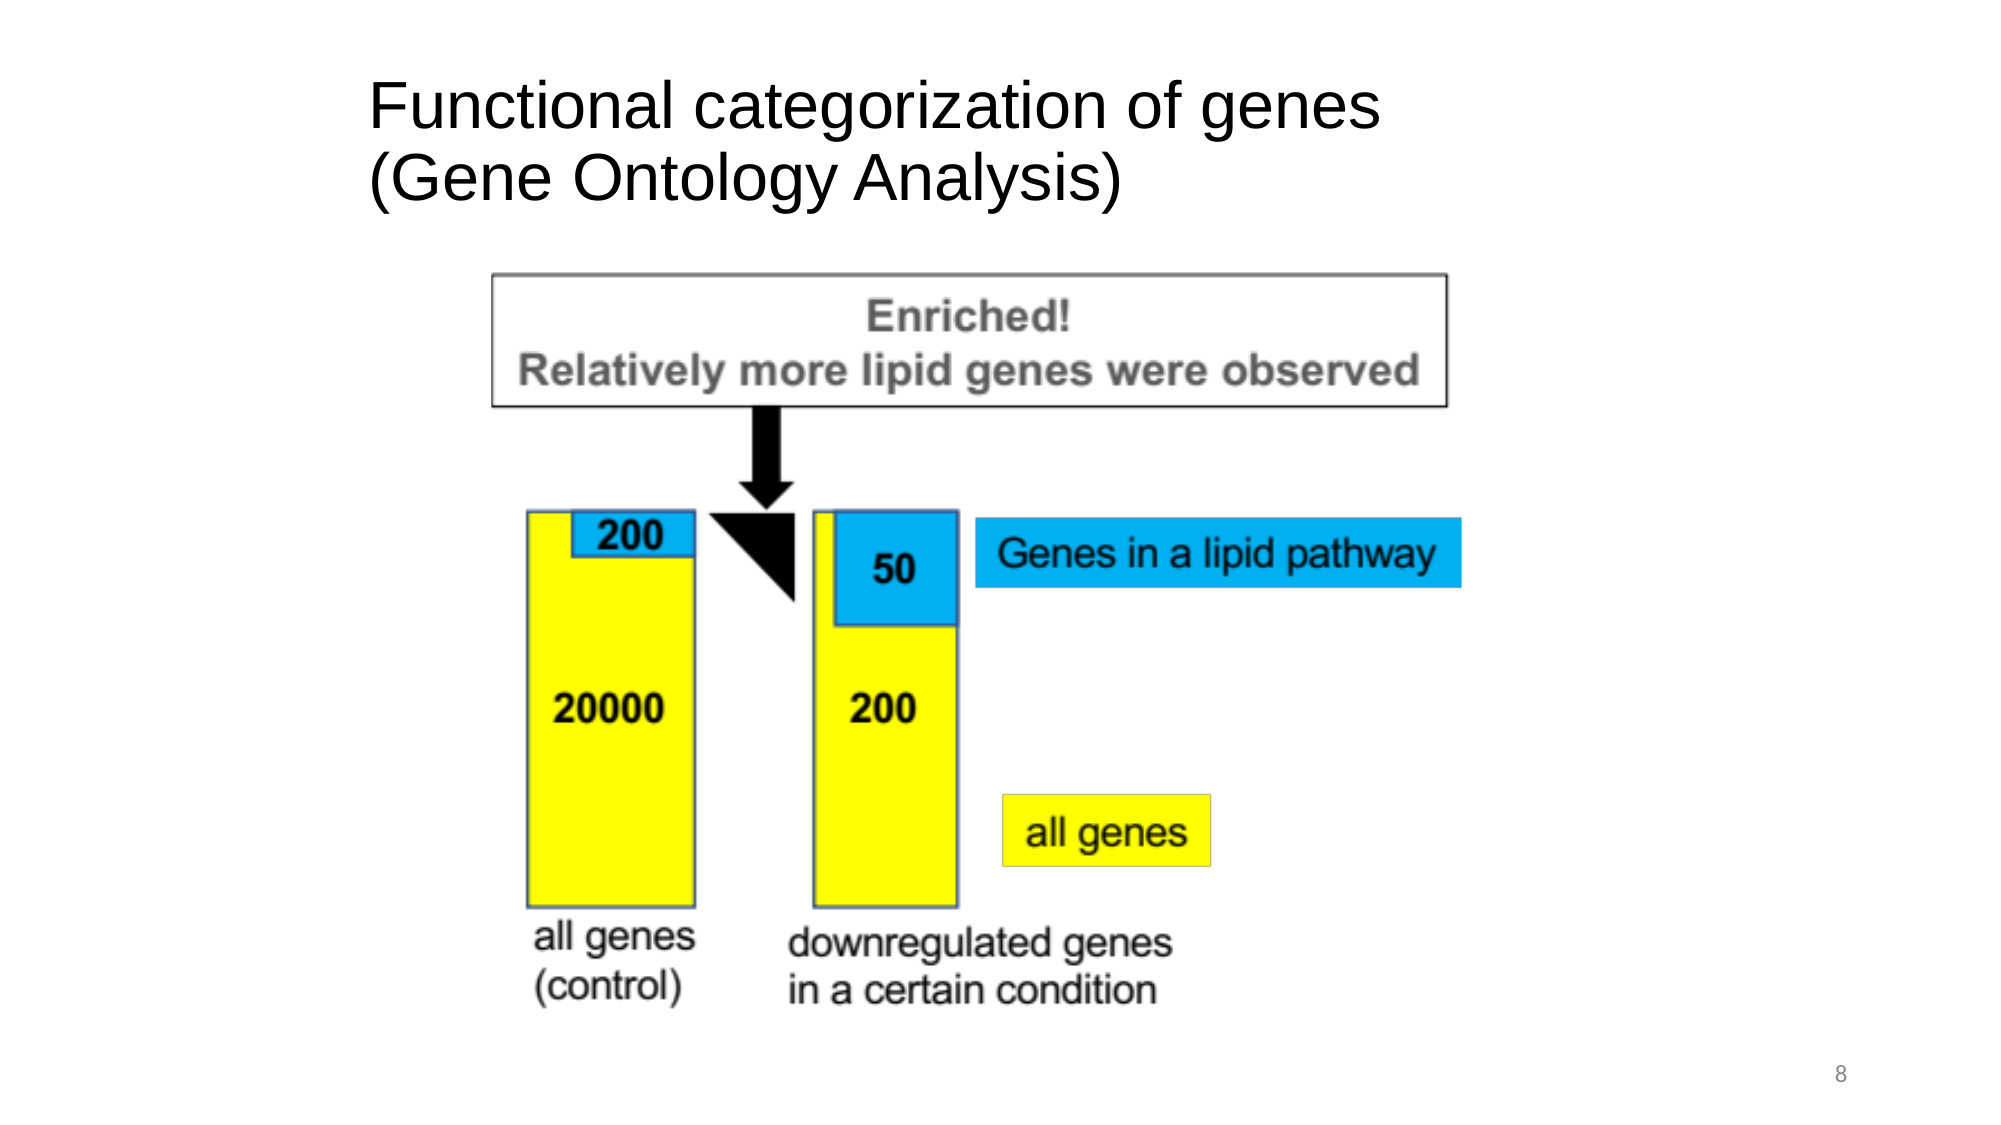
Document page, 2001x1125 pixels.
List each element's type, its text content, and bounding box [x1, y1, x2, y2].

picture [491, 271, 1462, 1034]
title Functional categorization of genes (Gene Ontology Analysis) [353, 61, 1600, 225]
slide_number 8 [1412, 1042, 1863, 1103]
